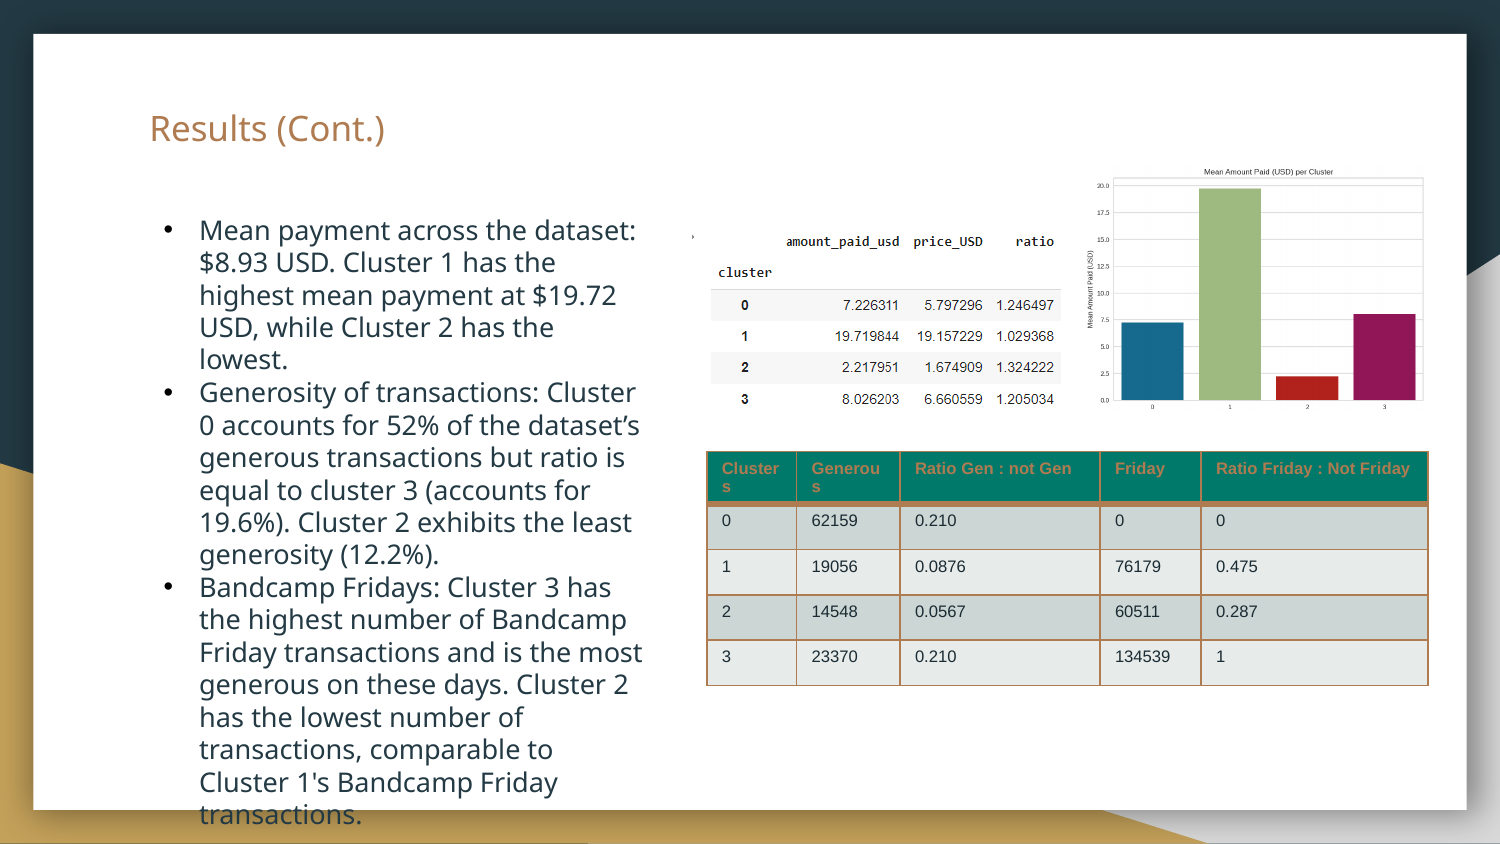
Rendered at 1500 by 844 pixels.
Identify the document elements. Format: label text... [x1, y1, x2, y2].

table_cell 2 [708, 596, 796, 639]
text_box Mean payment across the dataset: $8.93 USD. Cluster 1 has the highest mean payment at $19.72 USD, while Cluster 2 has the lowest. Generosity of transactions: Cluster 0 accounts for 52% of the dataset’s generous transactions but ratio is equal to cluster 3 (accounts for 19.6%). Cluster 2 exhibits the least generosity (12.2%). Bandcamp Fridays: Cluster 3 has the highest number of Bandcamp Friday transactions and is the most generous on these days. Cluster 2 has the lowest number of transactions, comparable to Cluster 1's Bandcamp Friday transactions. [148, 205, 661, 844]
table_cell 134539 [1101, 641, 1200, 685]
table_cell 14548 [797, 596, 899, 639]
table_cell 0.287 [1202, 596, 1427, 639]
picture [691, 163, 1429, 423]
table_cell 60511 [1101, 596, 1200, 639]
table_cell 62159 [797, 507, 899, 549]
title Results (Cont.) [134, 91, 1440, 165]
table_cell 0.475 [1202, 550, 1427, 594]
table_cell 1 [1202, 641, 1427, 685]
table_cell 0.210 [901, 507, 1099, 549]
table_cell 0.0567 [901, 596, 1099, 639]
table_cell 3 [708, 641, 796, 685]
table_cell 0 [1202, 507, 1427, 549]
table_header Clusters [708, 452, 796, 501]
table_cell 0 [1101, 507, 1200, 549]
table_cell 76179 [1101, 550, 1200, 594]
table_cell 0.0876 [901, 550, 1099, 594]
table_cell 1 [708, 550, 796, 594]
table_header Ratio Friday : Not Friday [1202, 452, 1427, 501]
table_header Friday [1101, 452, 1200, 501]
table_cell 0.210 [901, 641, 1099, 685]
table_cell 0 [708, 507, 796, 549]
table_header Generous [797, 452, 899, 501]
table_cell 19056 [797, 550, 899, 594]
table_cell 23370 [797, 641, 899, 685]
table_header Ratio Gen : not Gen [901, 452, 1099, 501]
